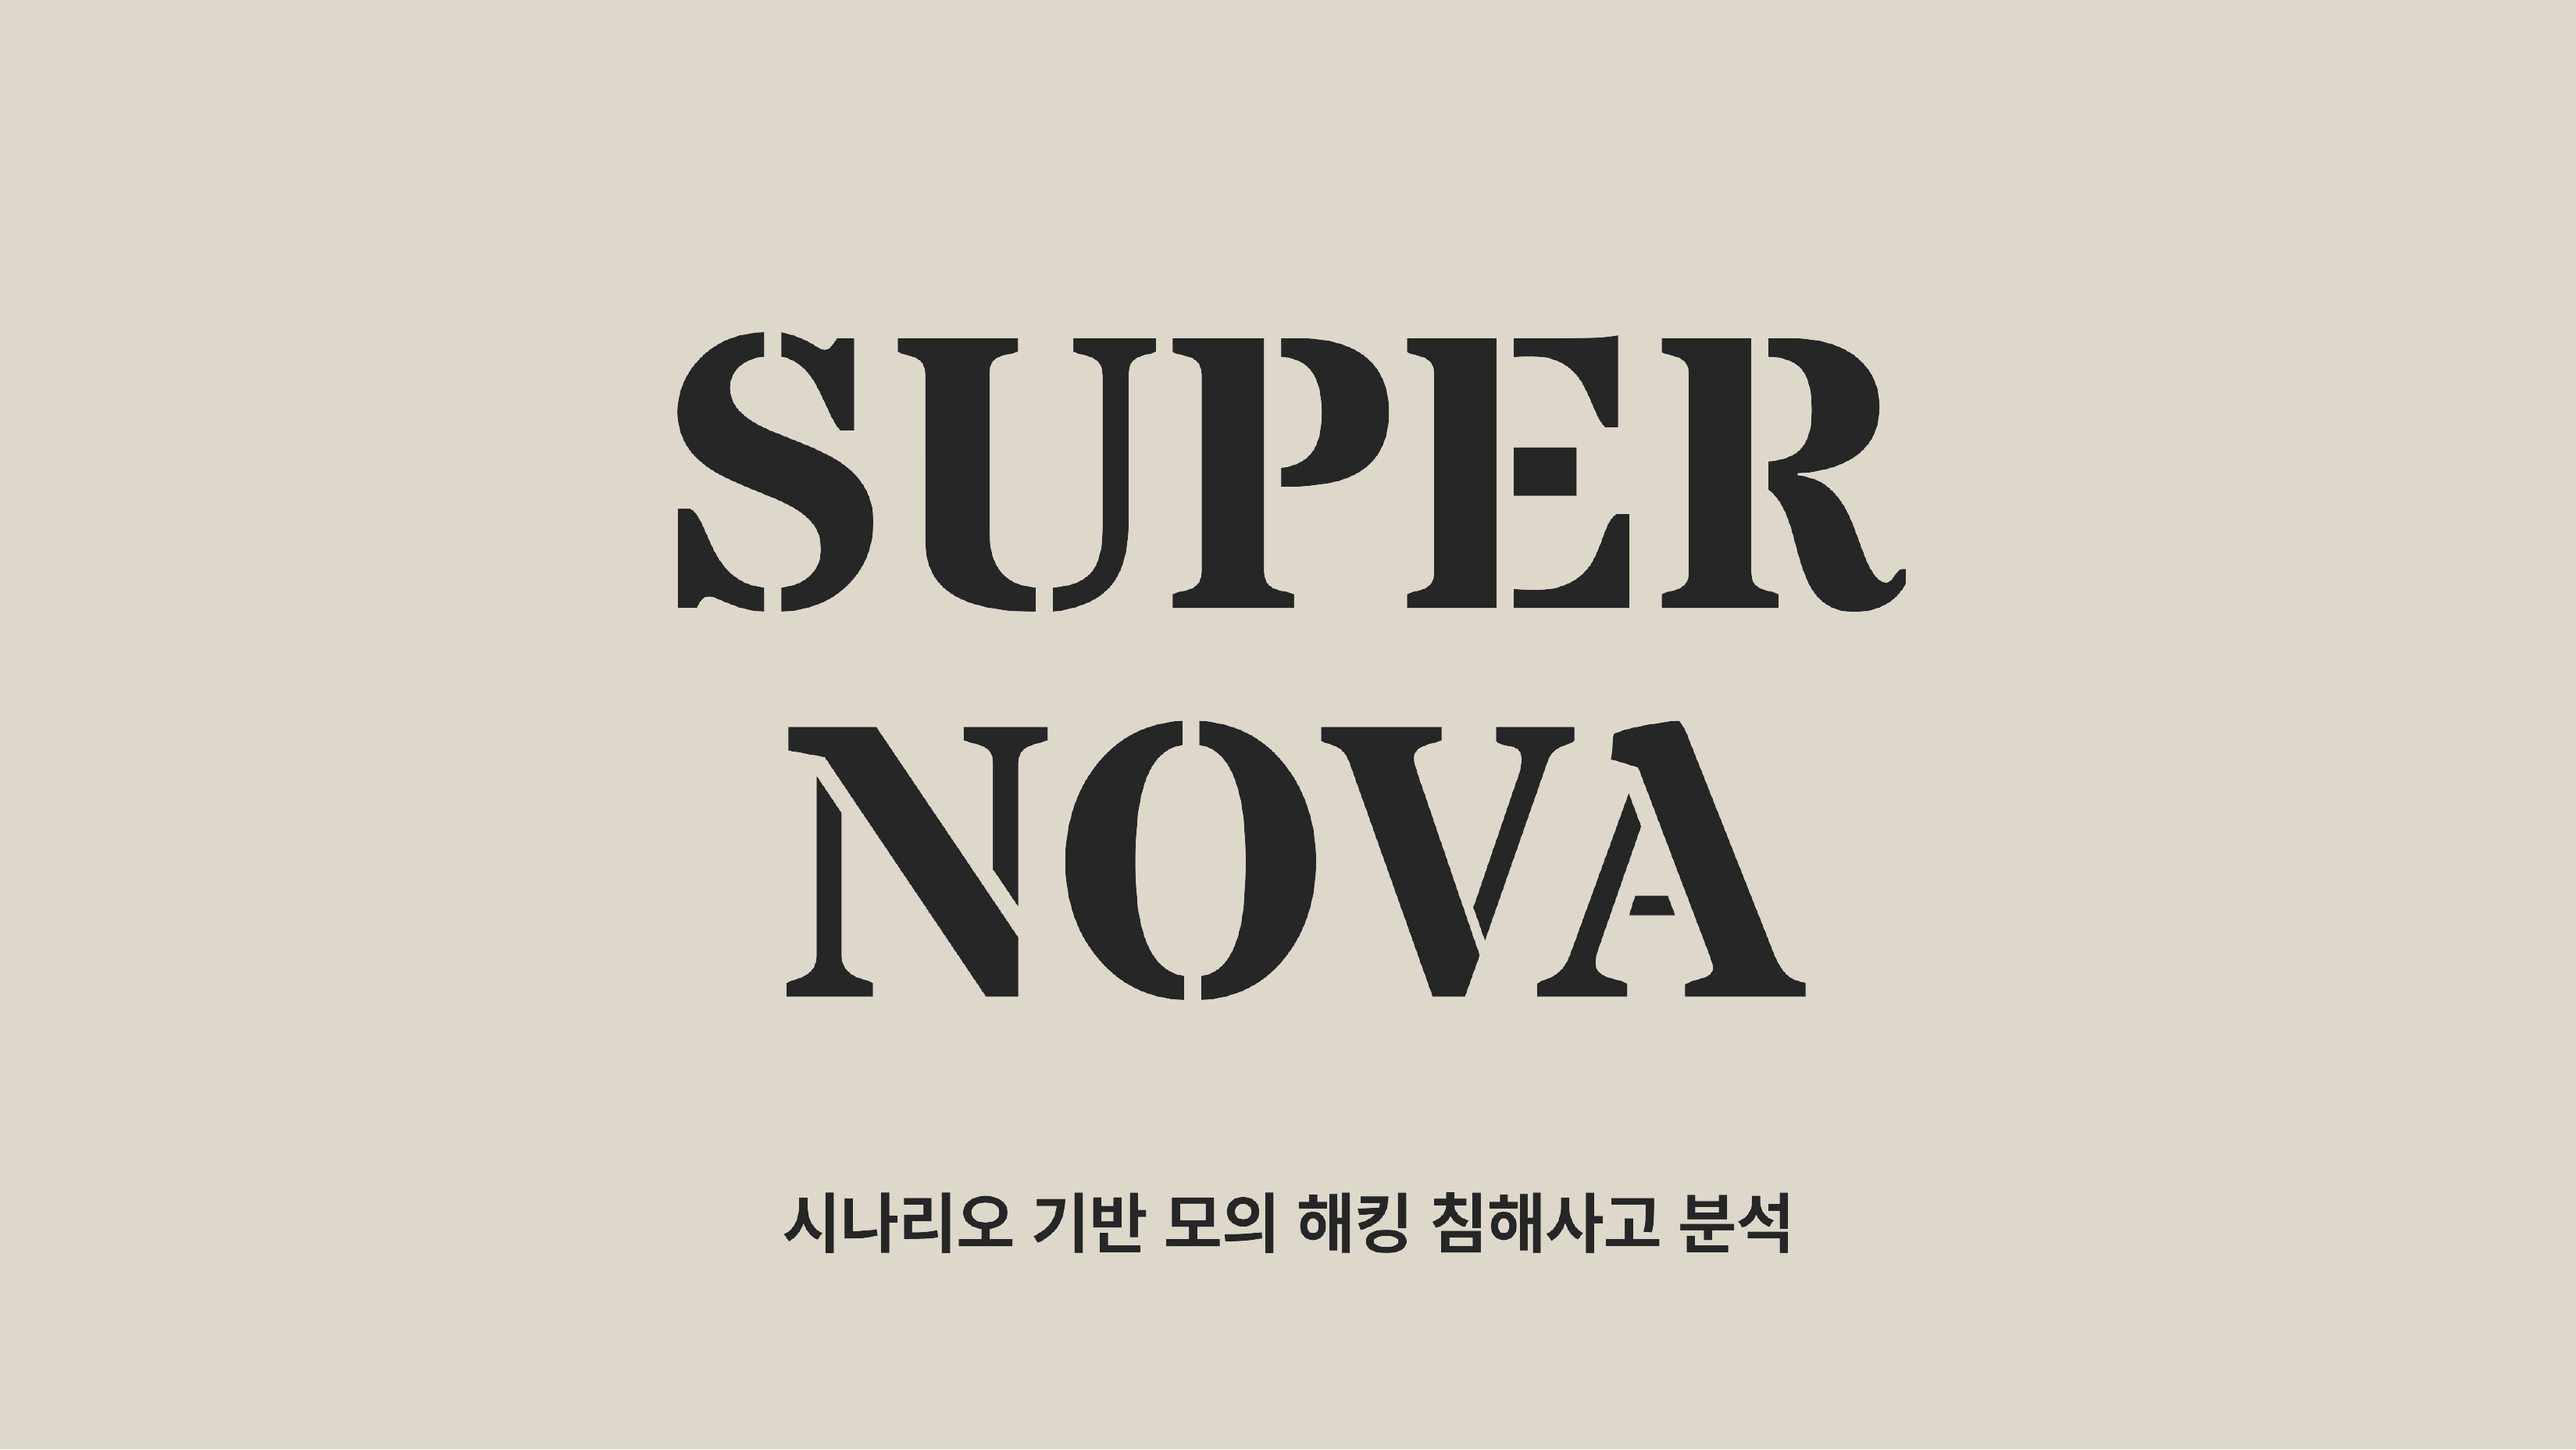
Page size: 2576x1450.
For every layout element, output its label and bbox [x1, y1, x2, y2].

picture [783, 1192, 1788, 1253]
picture [676, 332, 1907, 1000]
